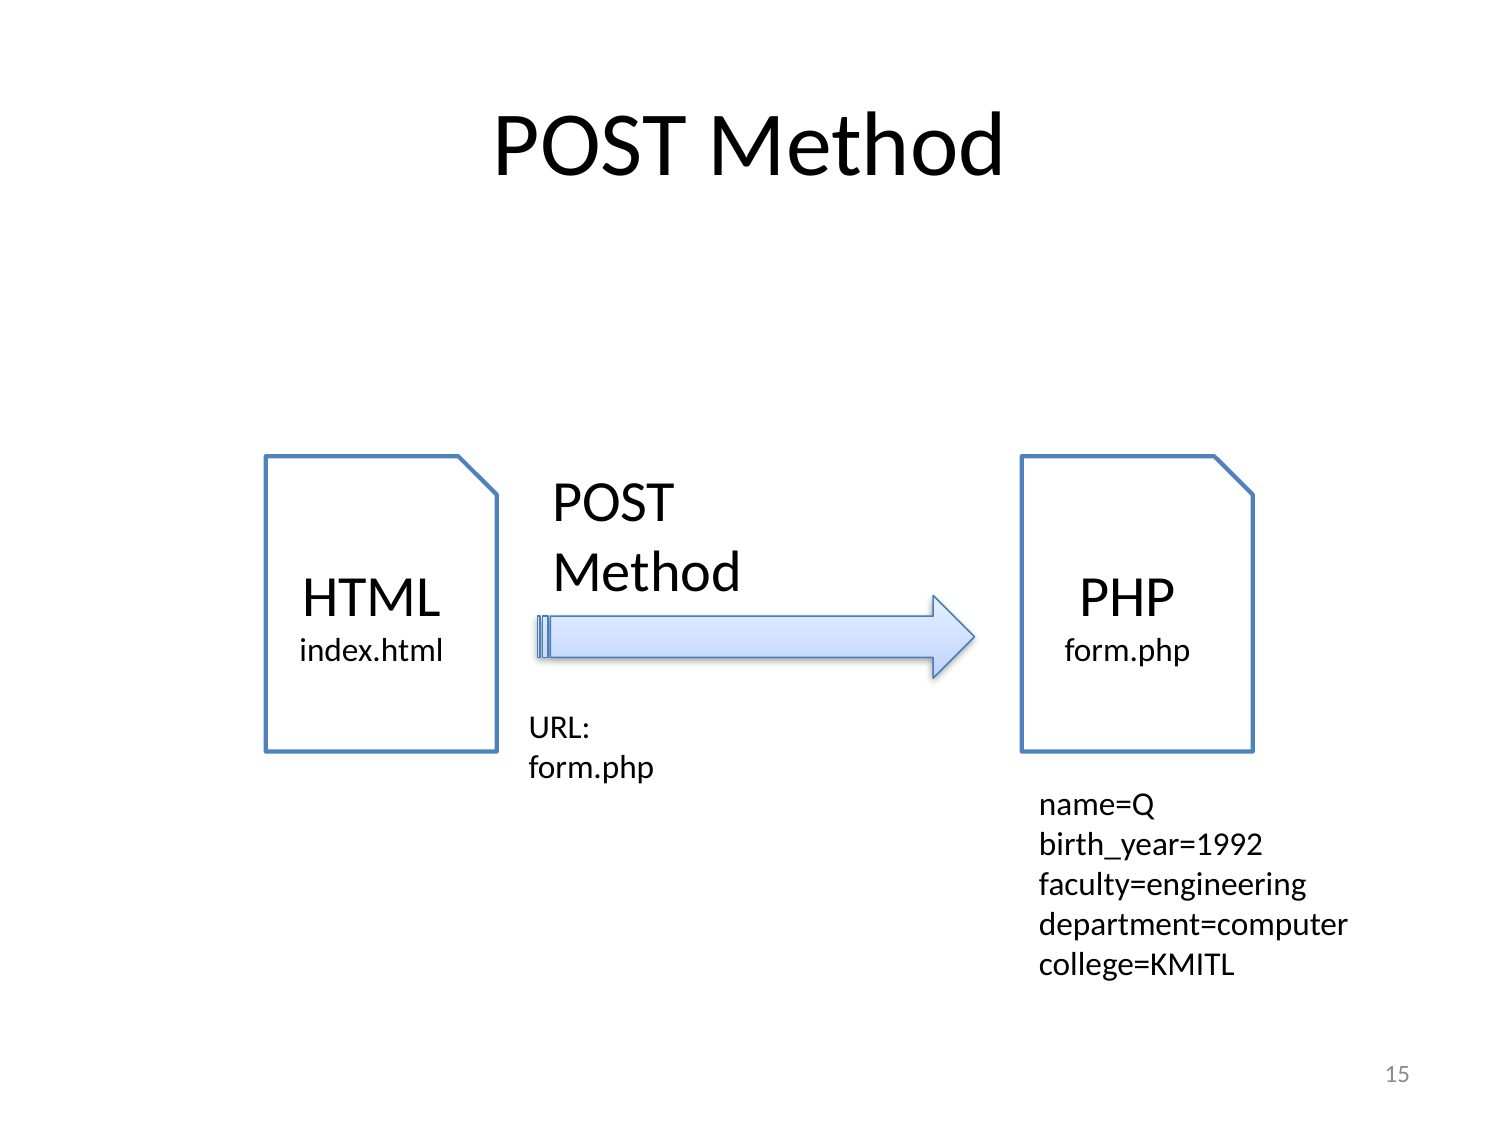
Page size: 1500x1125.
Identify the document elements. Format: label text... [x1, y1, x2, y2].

title POST Method [75, 45, 1425, 233]
text_box URL: form.php [513, 698, 999, 793]
text_box [542, 611, 976, 679]
text_box name=Q birth_year=1992 faculty=engineering department=computer college=KMITL [1024, 775, 1400, 990]
text_box [537, 615, 541, 658]
text_box POST Method [537, 456, 975, 611]
text_box PHP form.php [1019, 454, 1255, 754]
slide_number 15 [1074, 1042, 1425, 1103]
text_box HTML index.html [263, 454, 499, 754]
